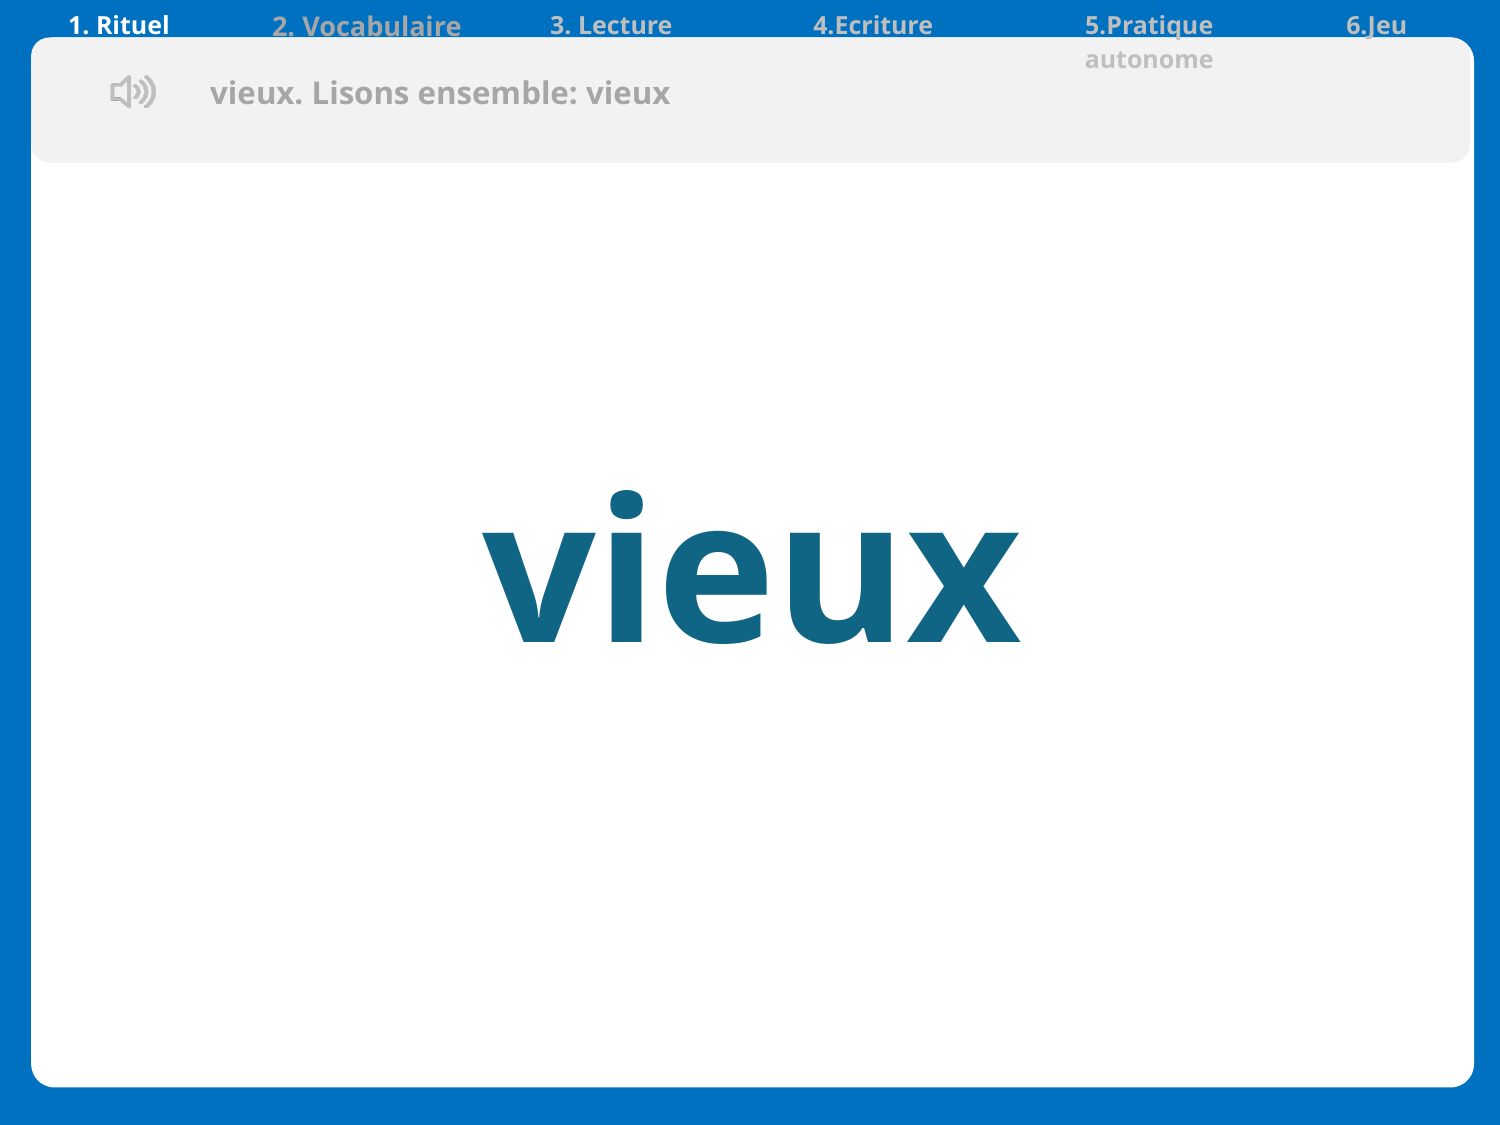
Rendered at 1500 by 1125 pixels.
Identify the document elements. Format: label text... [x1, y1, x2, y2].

text_box [110, 83, 156, 108]
table_header 5.Pratique autonome [1013, 0, 1286, 61]
table_header 4.Ecriture [734, 0, 1013, 61]
text_box [29, 43, 1472, 165]
text_box vieux. Lisons ensemble: vieux [187, 61, 1362, 161]
table_header 1. Rituel [0, 0, 245, 83]
text_box [0, 0, 1500, 1125]
table_header 3. Lecture [489, 0, 734, 61]
text_box vieux [29, 42, 1477, 1090]
table_header 6.Jeu [1286, 0, 1468, 83]
table_header 2. Vocabulaire [245, 0, 489, 61]
